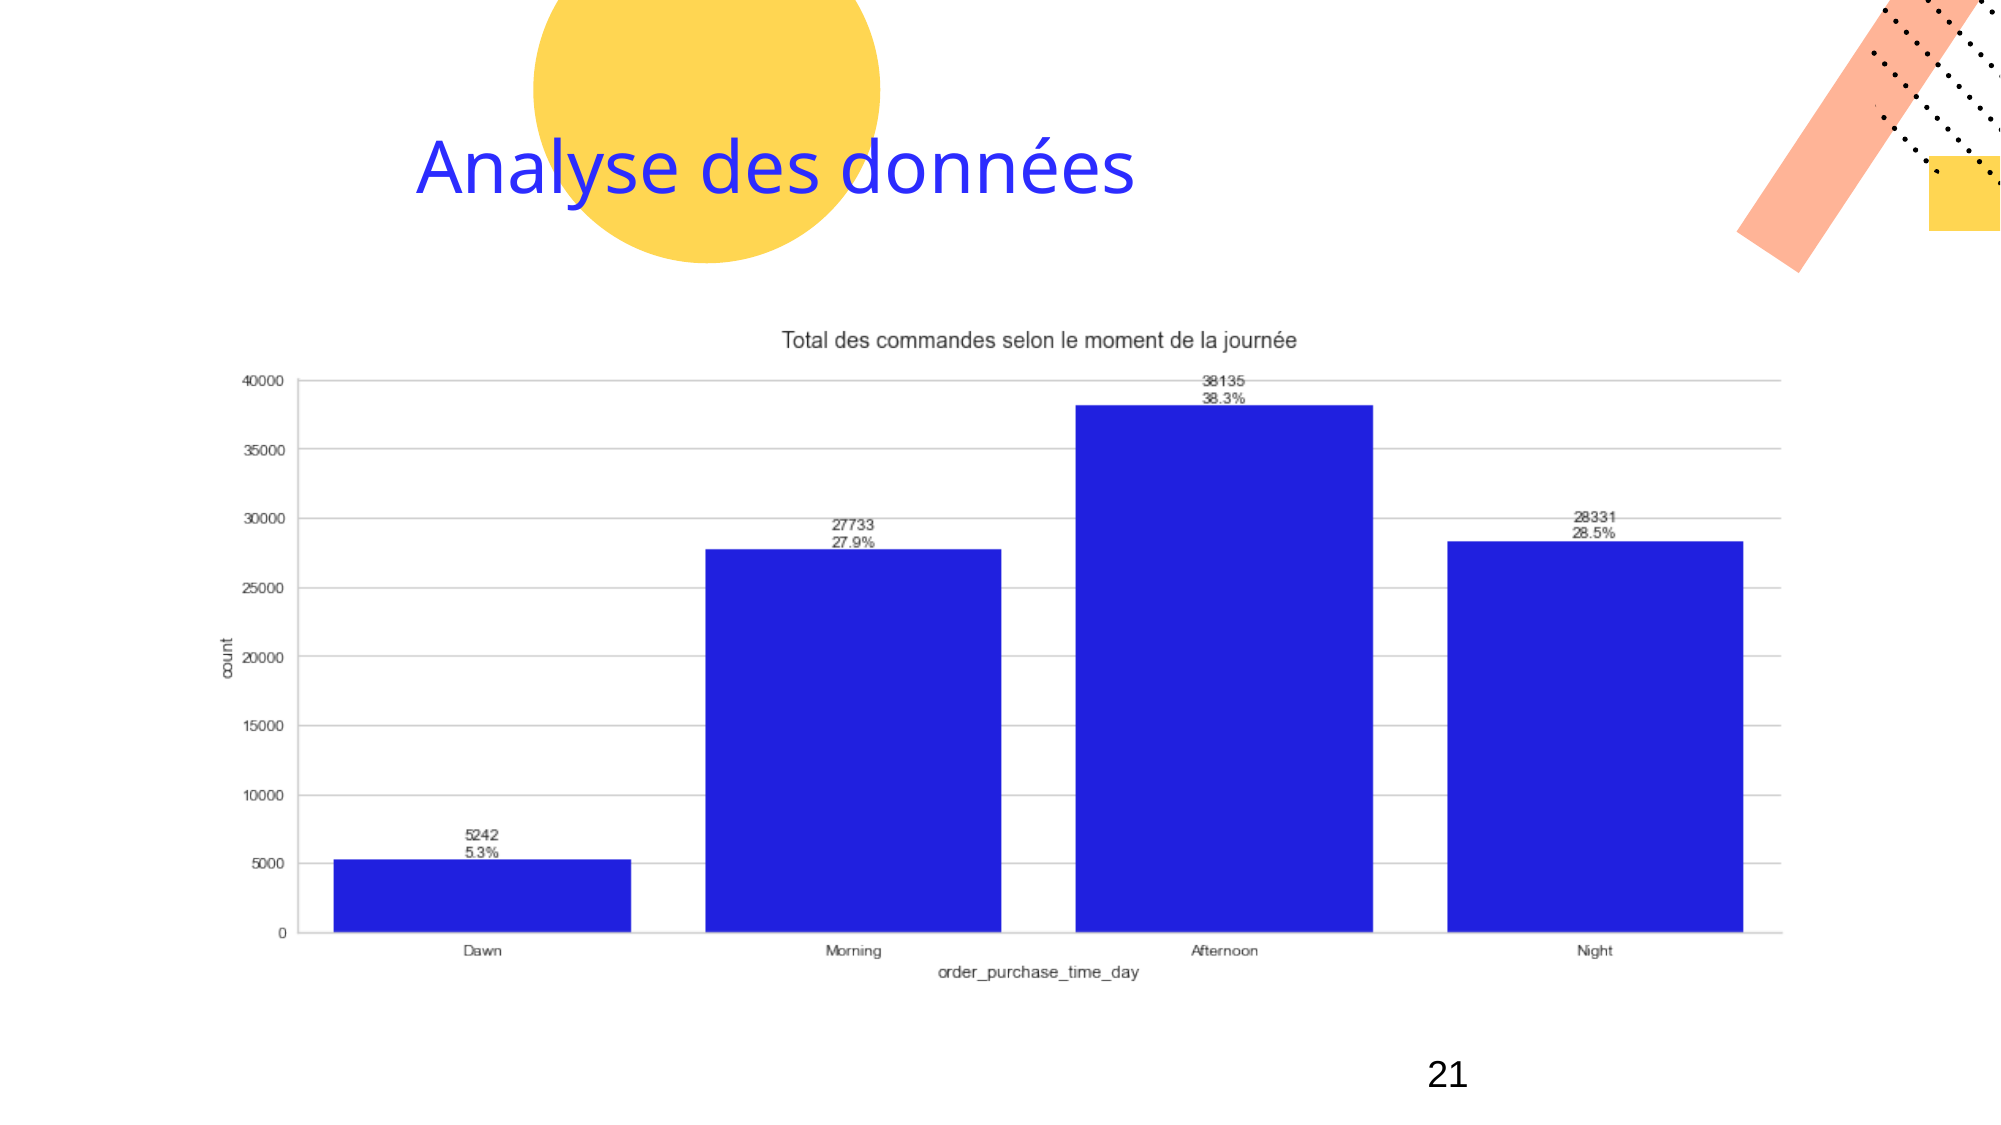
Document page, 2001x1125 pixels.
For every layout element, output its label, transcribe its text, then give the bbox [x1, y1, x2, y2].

slide_number 21 [1412, 1042, 1863, 1103]
picture [209, 319, 1791, 991]
text_box Analyse des données [396, 94, 1381, 236]
